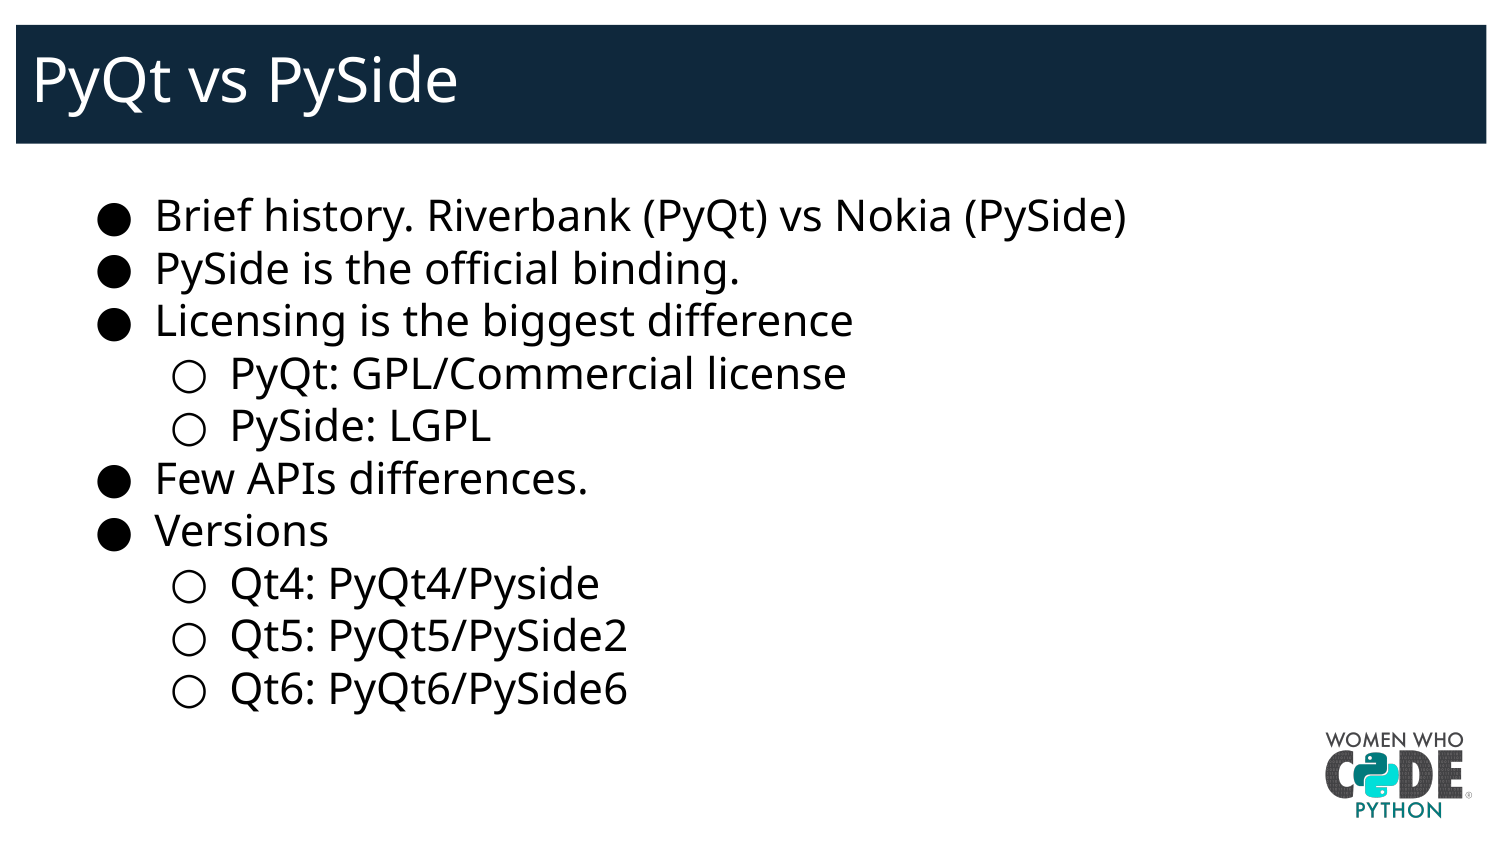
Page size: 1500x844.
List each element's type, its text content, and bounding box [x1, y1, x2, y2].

picture [1312, 719, 1480, 831]
title Brief history. Riverbank (PyQt) vs Nokia (PySide) PySide is the official binding. Licensing is the biggest difference PyQt: GPL/Commercial license PySide: LGPL Few APIs differences. Versions Qt4: PyQt4/Pyside Qt5: PyQt5/PySide2 Qt6: PyQt6/PySide6 [64, 172, 1400, 775]
text_box PyQt vs PySide [16, 24, 1487, 144]
